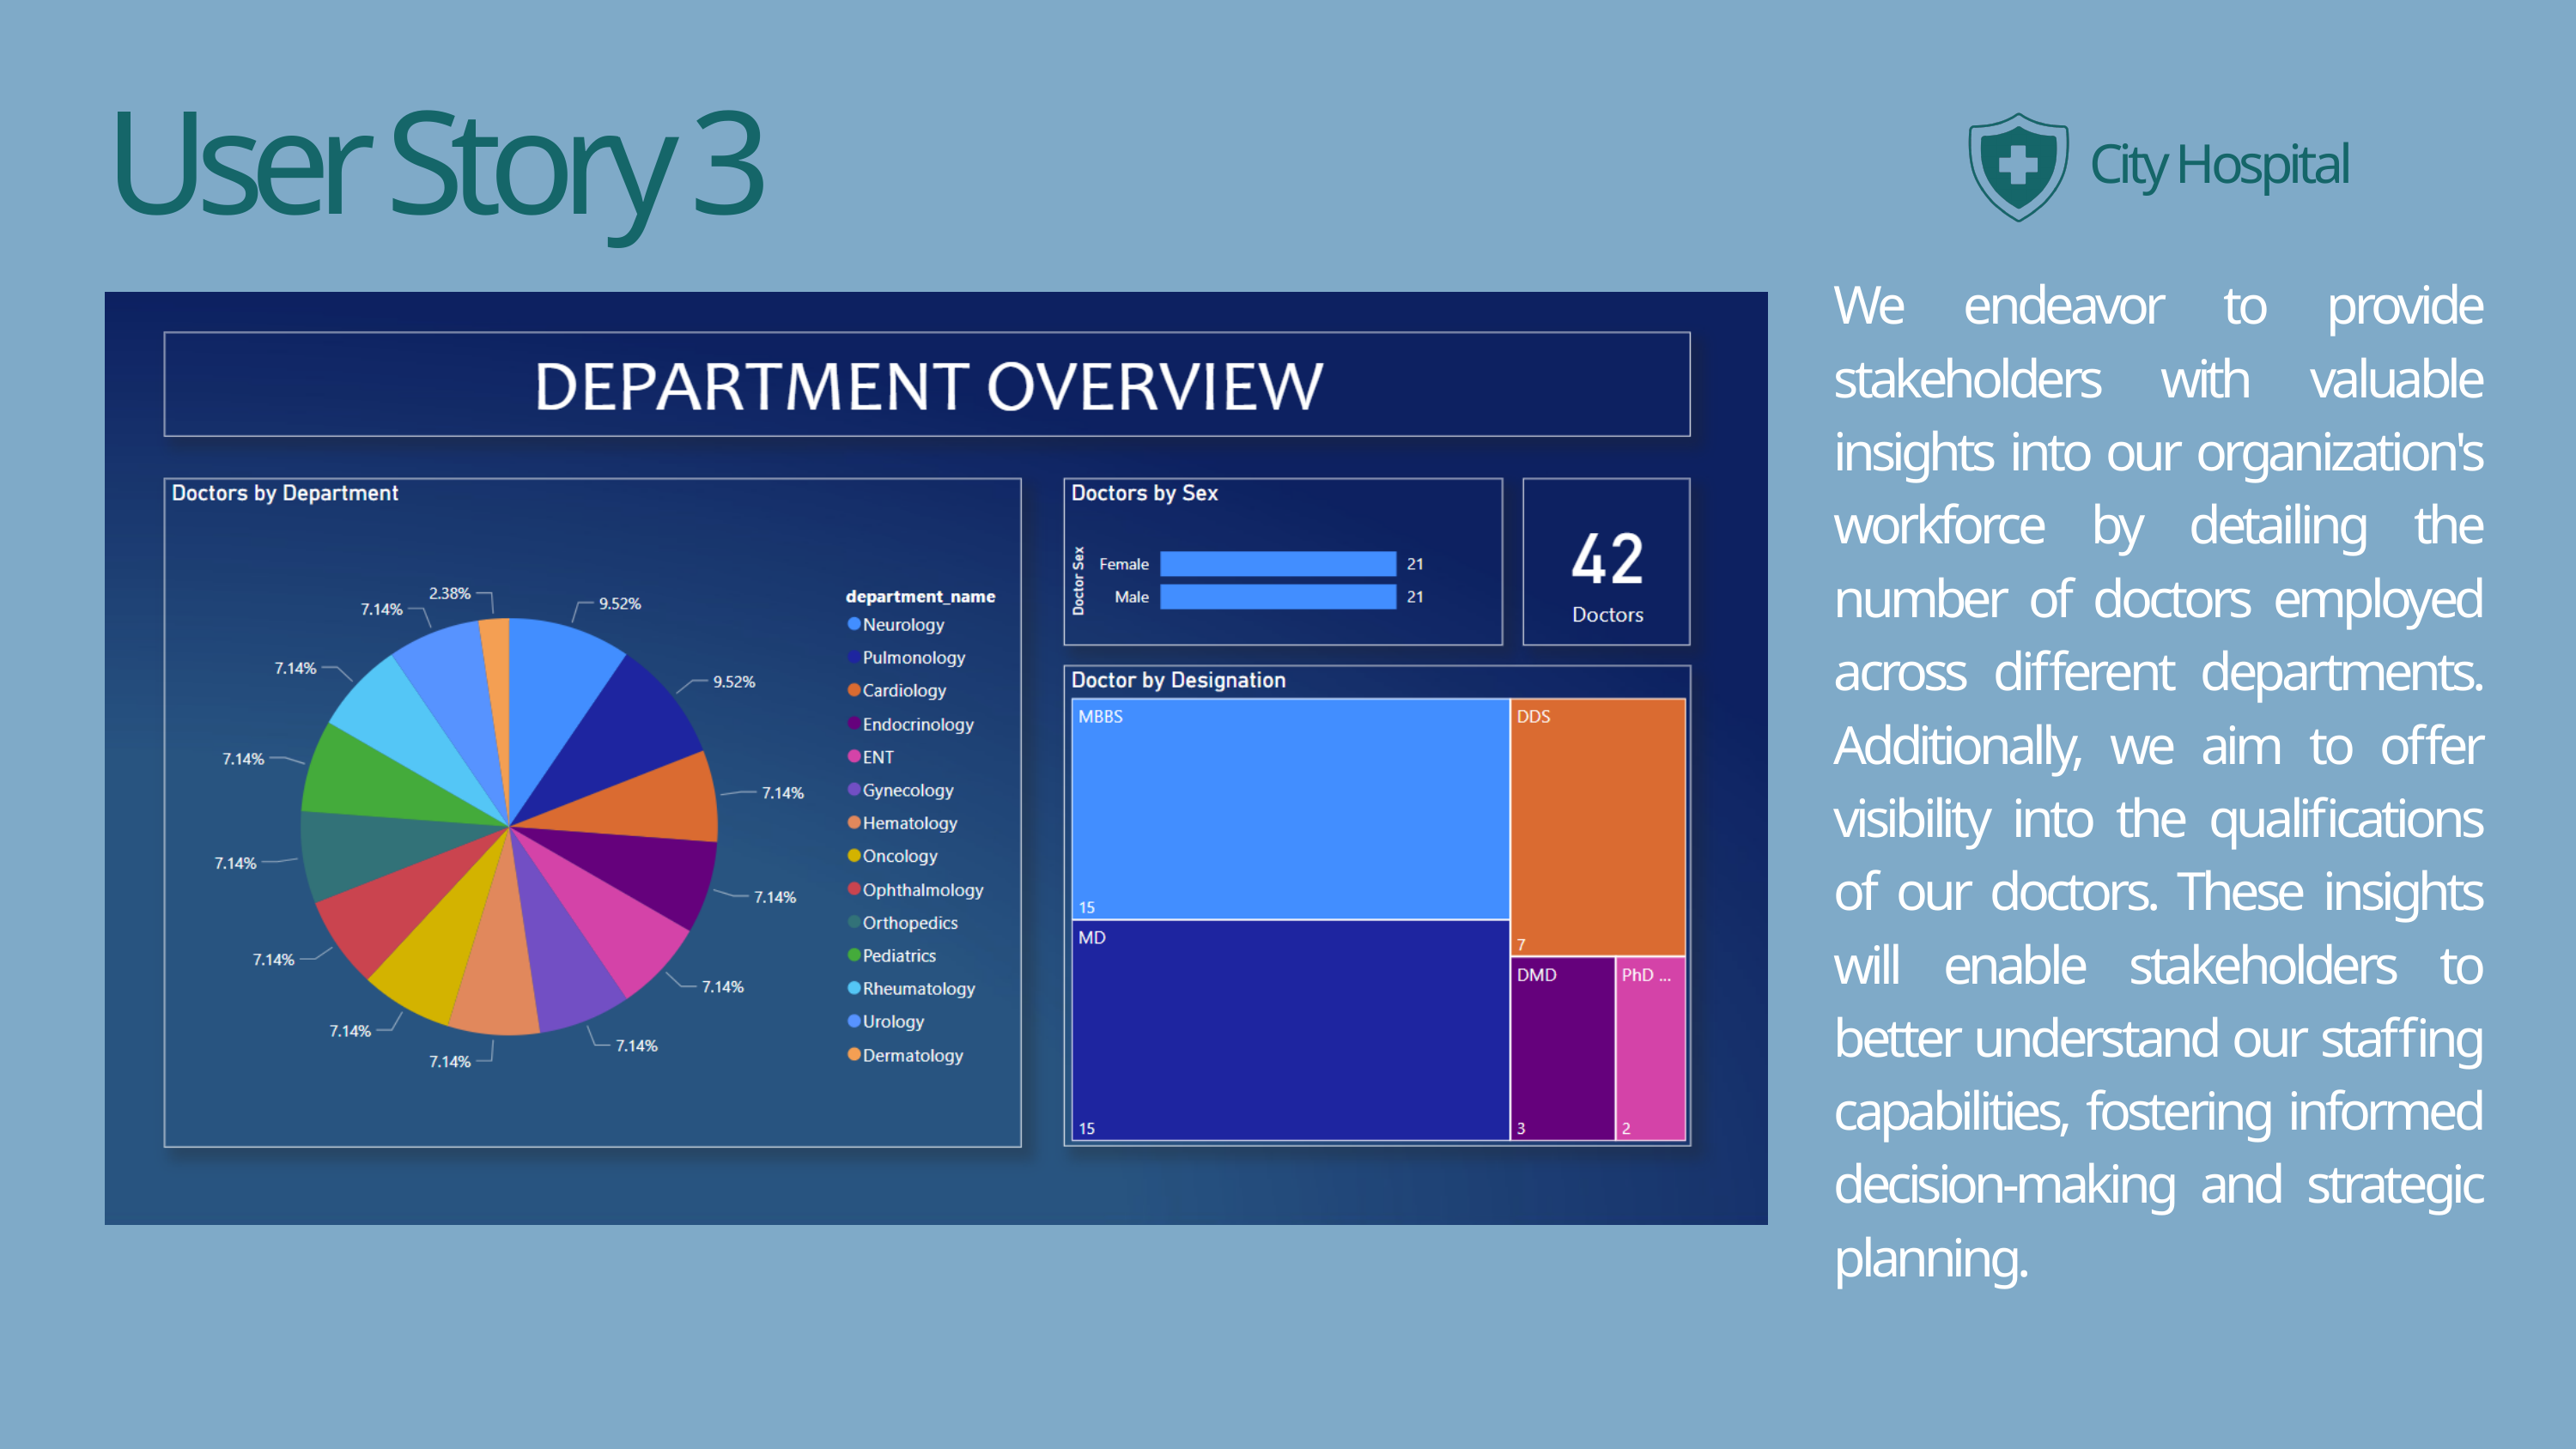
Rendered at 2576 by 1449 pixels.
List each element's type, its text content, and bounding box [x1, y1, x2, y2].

text_box [1967, 112, 2070, 222]
text_box City Hospital [2089, 144, 2388, 195]
text_box We endeavor to provide stakeholders with valuable insights into our organization's workforce by detailing the number of doctors employed across different departments. Additionally, we aim to offer visibility into the qualifications of our doctors. These insights will enable stakeholders to better understand our staffing capabilities, fostering informed decision-making and strategic planning. [1833, 261, 2482, 1361]
text_box [105, 292, 1768, 1225]
text_box User Story 3 [105, 105, 1103, 243]
